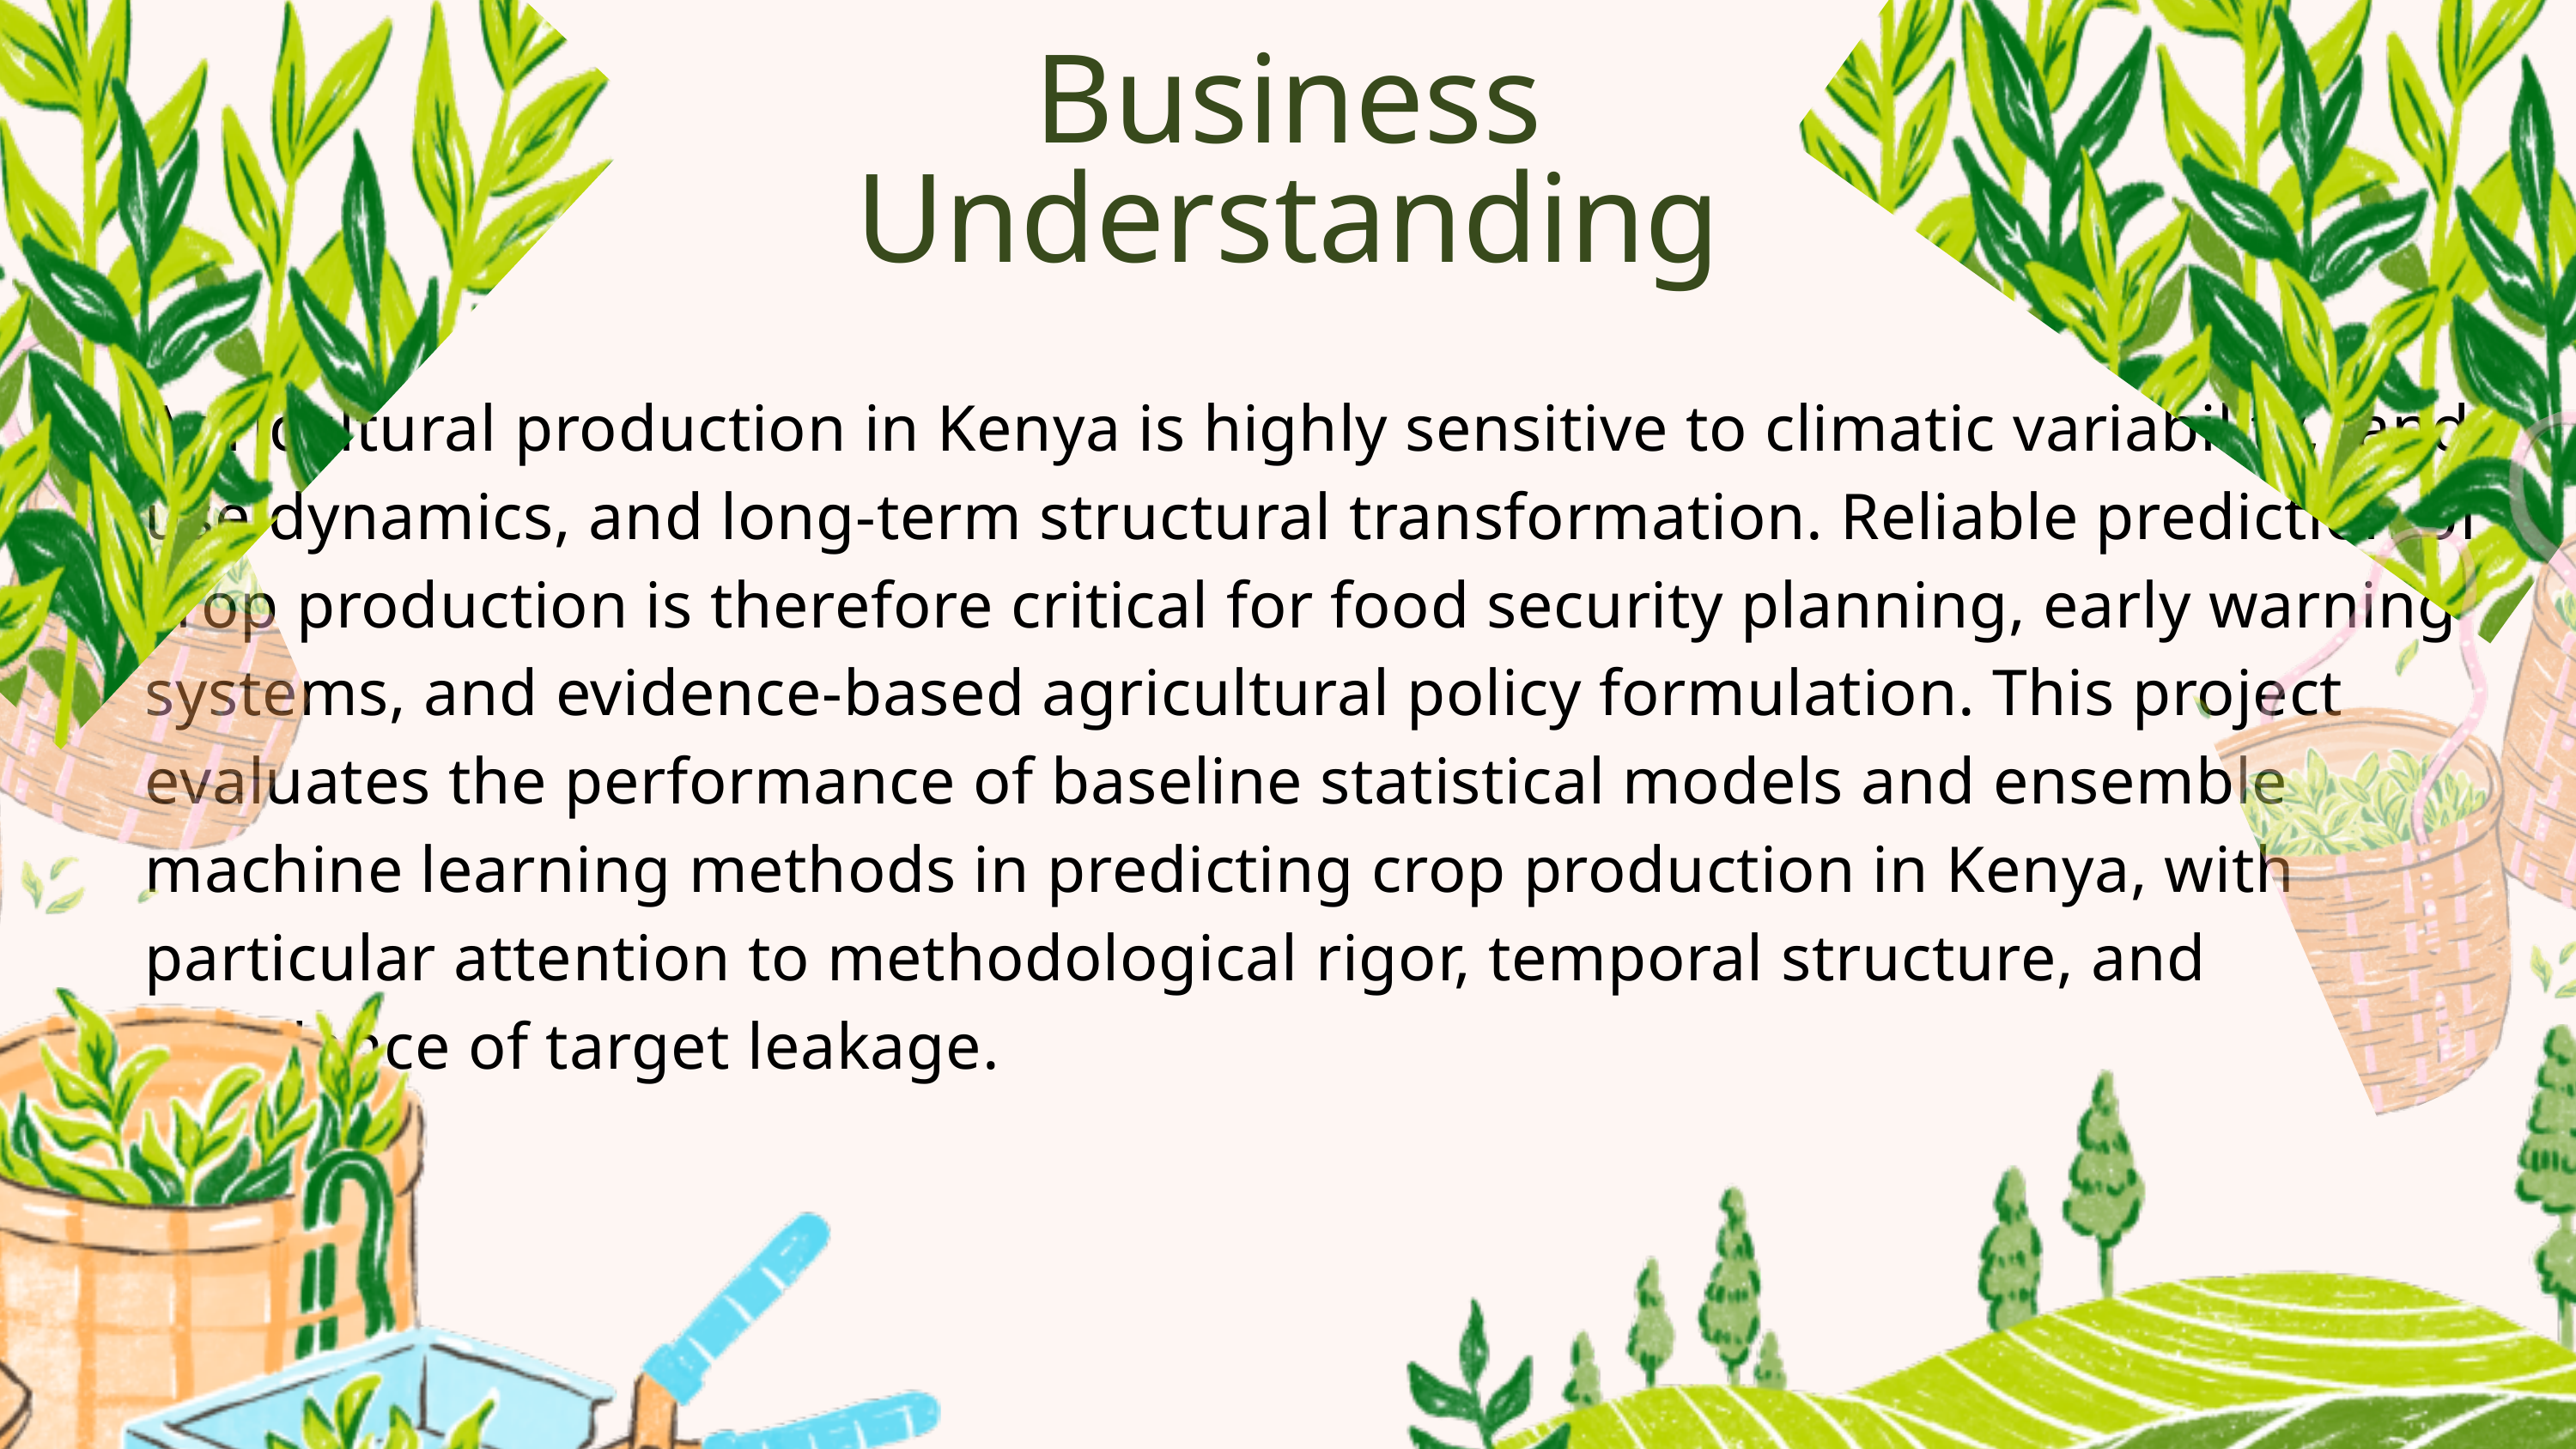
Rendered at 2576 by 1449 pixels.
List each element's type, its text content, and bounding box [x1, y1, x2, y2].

text_box [0, 553, 364, 982]
text_box Agricultural production in Kenya is highly sensitive to climatic variability, land-use dynamics, and long-term structural transformation. Reliable prediction of crop production is therefore critical for food security planning, early warning systems, and evidence-based agricultural policy formulation. This project evaluates the performance of baseline statistical models and ensemble machine learning methods in predicting crop production in Kenya, with particular attention to methodological rigor, temporal structure, and avoidance of target leakage. [144, 375, 2336, 1082]
text_box [0, 0, 653, 750]
text_box Business Understanding [827, 48, 1749, 287]
text_box [1385, 1024, 2576, 1449]
text_box [1788, 0, 2576, 518]
text_box [0, 987, 941, 1449]
text_box [2147, 403, 2576, 1124]
